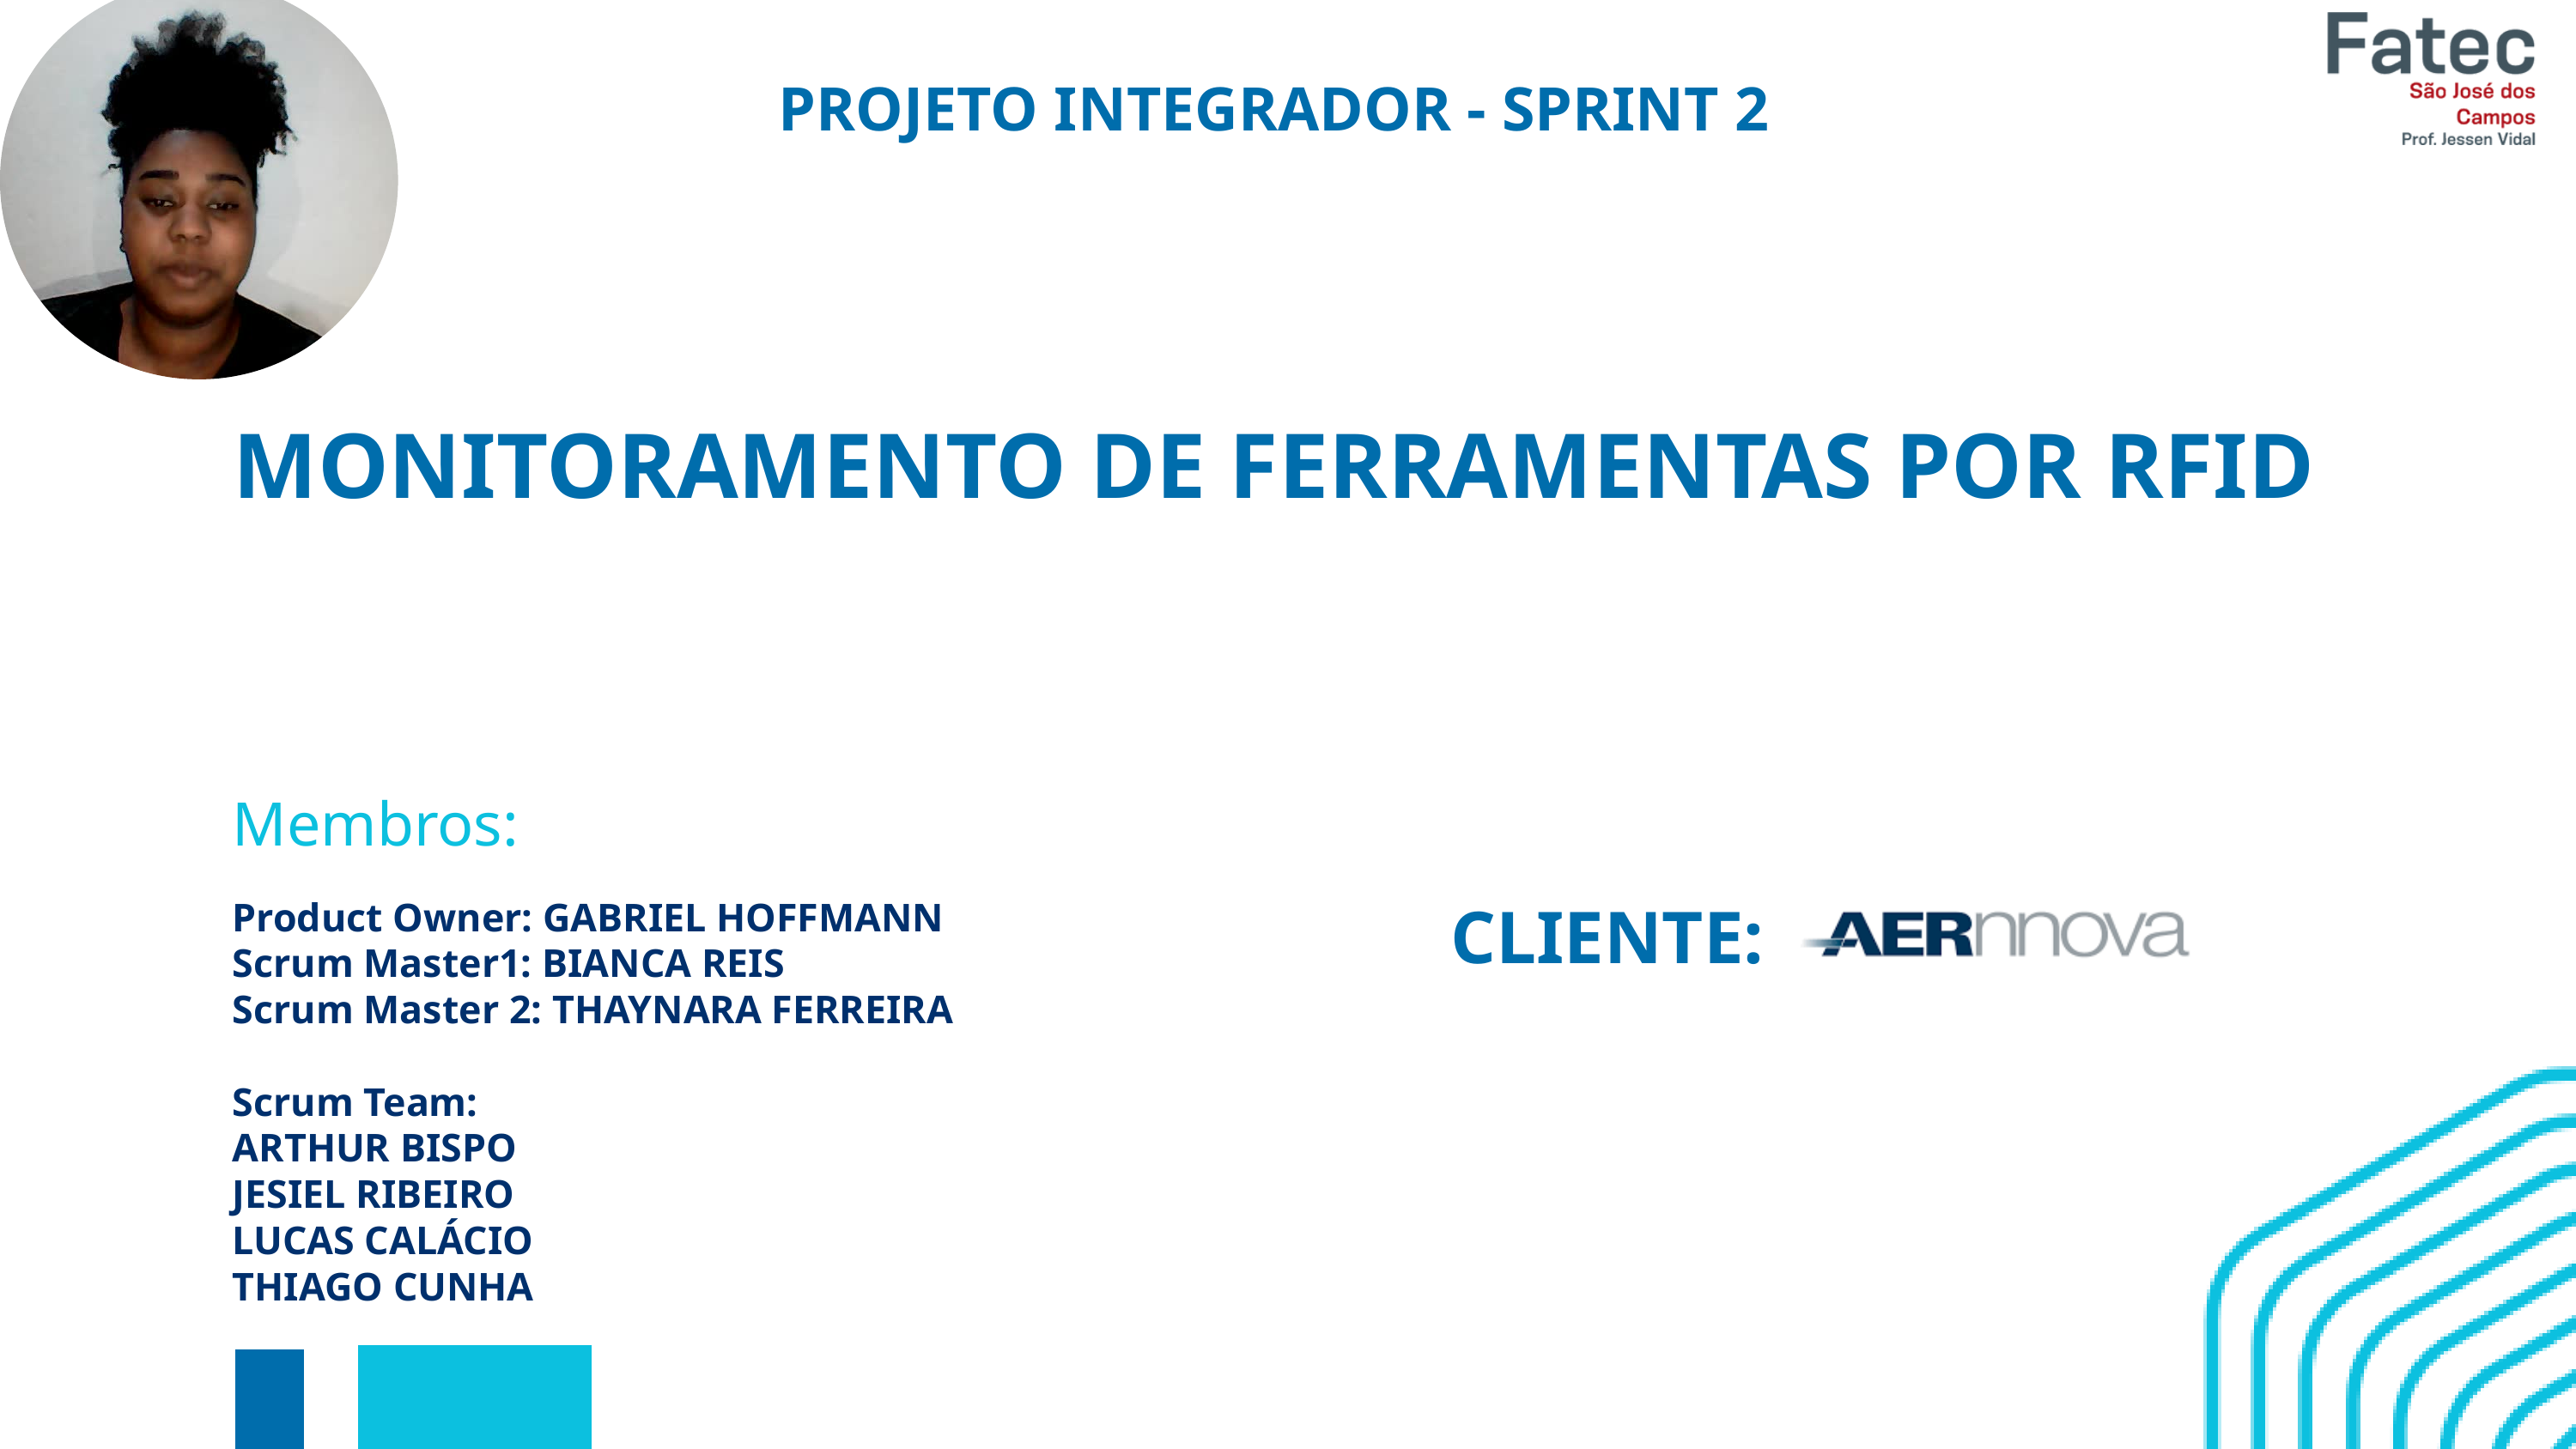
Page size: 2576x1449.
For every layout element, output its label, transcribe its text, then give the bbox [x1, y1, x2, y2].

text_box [0, 0, 398, 380]
text_box PROJETO INTEGRADOR - SPRINT 2 [778, 79, 1800, 143]
text_box MONITORAMENTO DE FERRAMENTAS POR RFID [233, 421, 2343, 517]
text_box [2200, 449, 2576, 1449]
text_box CLIENTE: [1450, 890, 1767, 978]
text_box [2296, 12, 2566, 145]
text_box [357, 1344, 592, 1449]
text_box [1772, 805, 2218, 1064]
text_box Product Owner: GABRIEL HOFFMANN Scrum Master1: BIANCA REIS Scrum Master 2: THAYNARA FERREIRA Scrum Team: ARTHUR BISPO JESIEL RIBEIRO LUCAS CALÁCIO THIAGO CUNHA [232, 893, 1325, 1355]
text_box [234, 1349, 305, 1449]
text_box Membros: [232, 795, 1084, 858]
